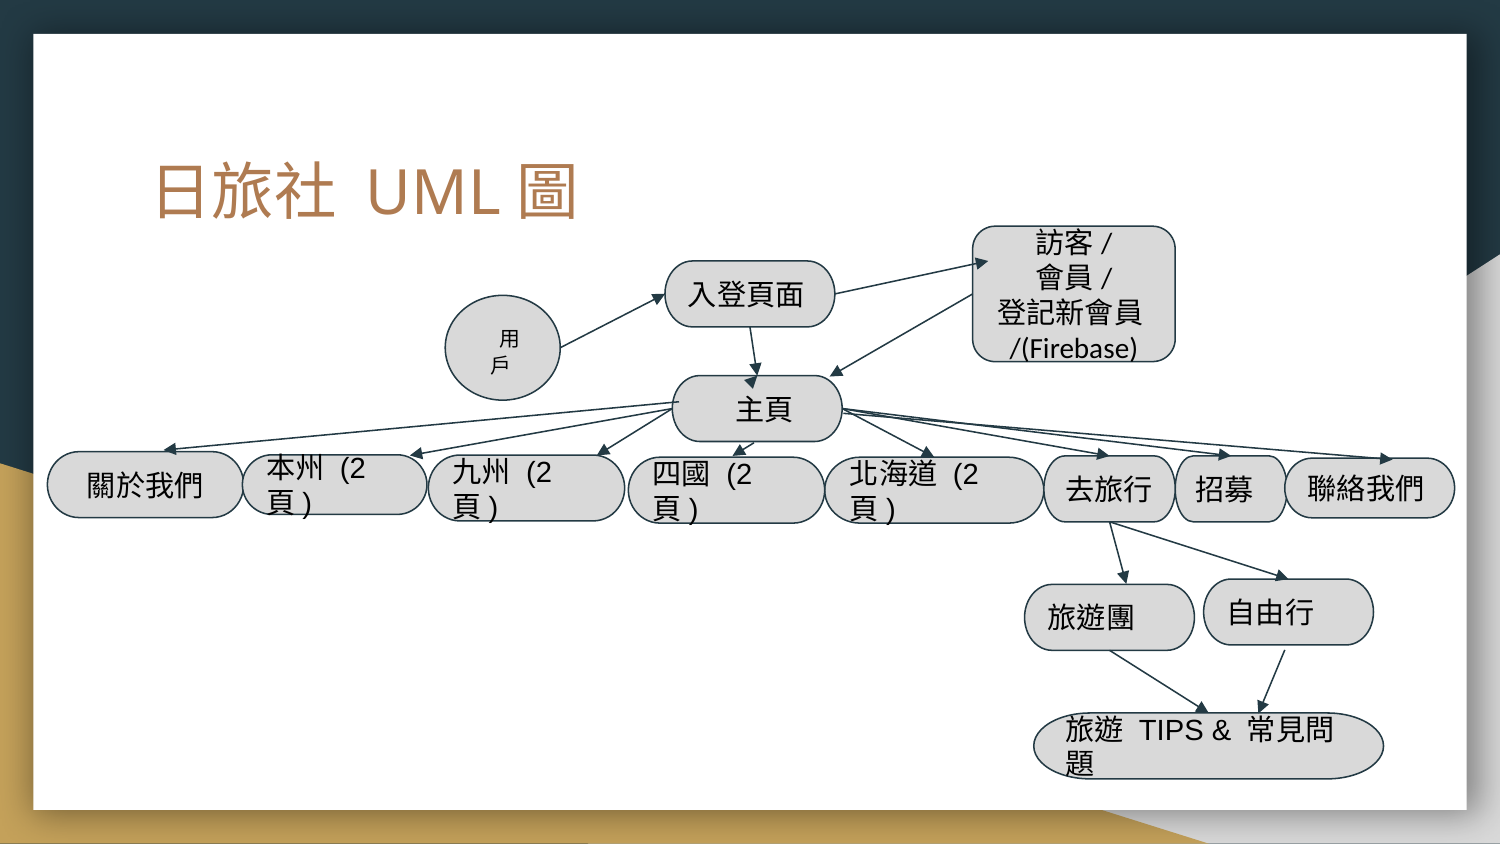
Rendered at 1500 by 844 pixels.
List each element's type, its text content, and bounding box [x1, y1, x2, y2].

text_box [834, 260, 989, 295]
text_box 聯絡我們 [1284, 458, 1455, 518]
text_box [749, 326, 758, 376]
text_box 四國 (2頁) [628, 457, 825, 524]
text_box 旅遊 TIPS & 常見問題 [1033, 712, 1384, 779]
text_box 自由行 [1203, 579, 1374, 645]
text_box 九州 (2頁) [428, 463, 625, 521]
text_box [841, 408, 1232, 413]
text_box 本州 (2頁) [242, 459, 427, 515]
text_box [732, 442, 755, 457]
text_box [560, 293, 666, 348]
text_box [163, 401, 680, 451]
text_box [1258, 649, 1286, 714]
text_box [1109, 650, 1209, 714]
text_box 招募 [1175, 468, 1287, 520]
text_box 訪客/ 會員/ 登記新會員/(Firebase) [972, 226, 1176, 362]
title 日旅社 UML圖 [134, 137, 1366, 294]
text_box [1109, 521, 1289, 580]
text_box 去旅行 [1043, 468, 1176, 522]
text_box 北海道 (2頁) [825, 464, 1044, 524]
text_box 旅遊團 [1024, 584, 1195, 651]
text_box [843, 413, 1393, 460]
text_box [409, 408, 595, 456]
text_box 用戶 [445, 295, 560, 400]
text_box 主頁 [673, 375, 842, 442]
text_box 入登頁面 [665, 260, 829, 327]
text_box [596, 408, 673, 456]
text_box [829, 293, 973, 377]
text_box 關於我們 [47, 451, 243, 518]
